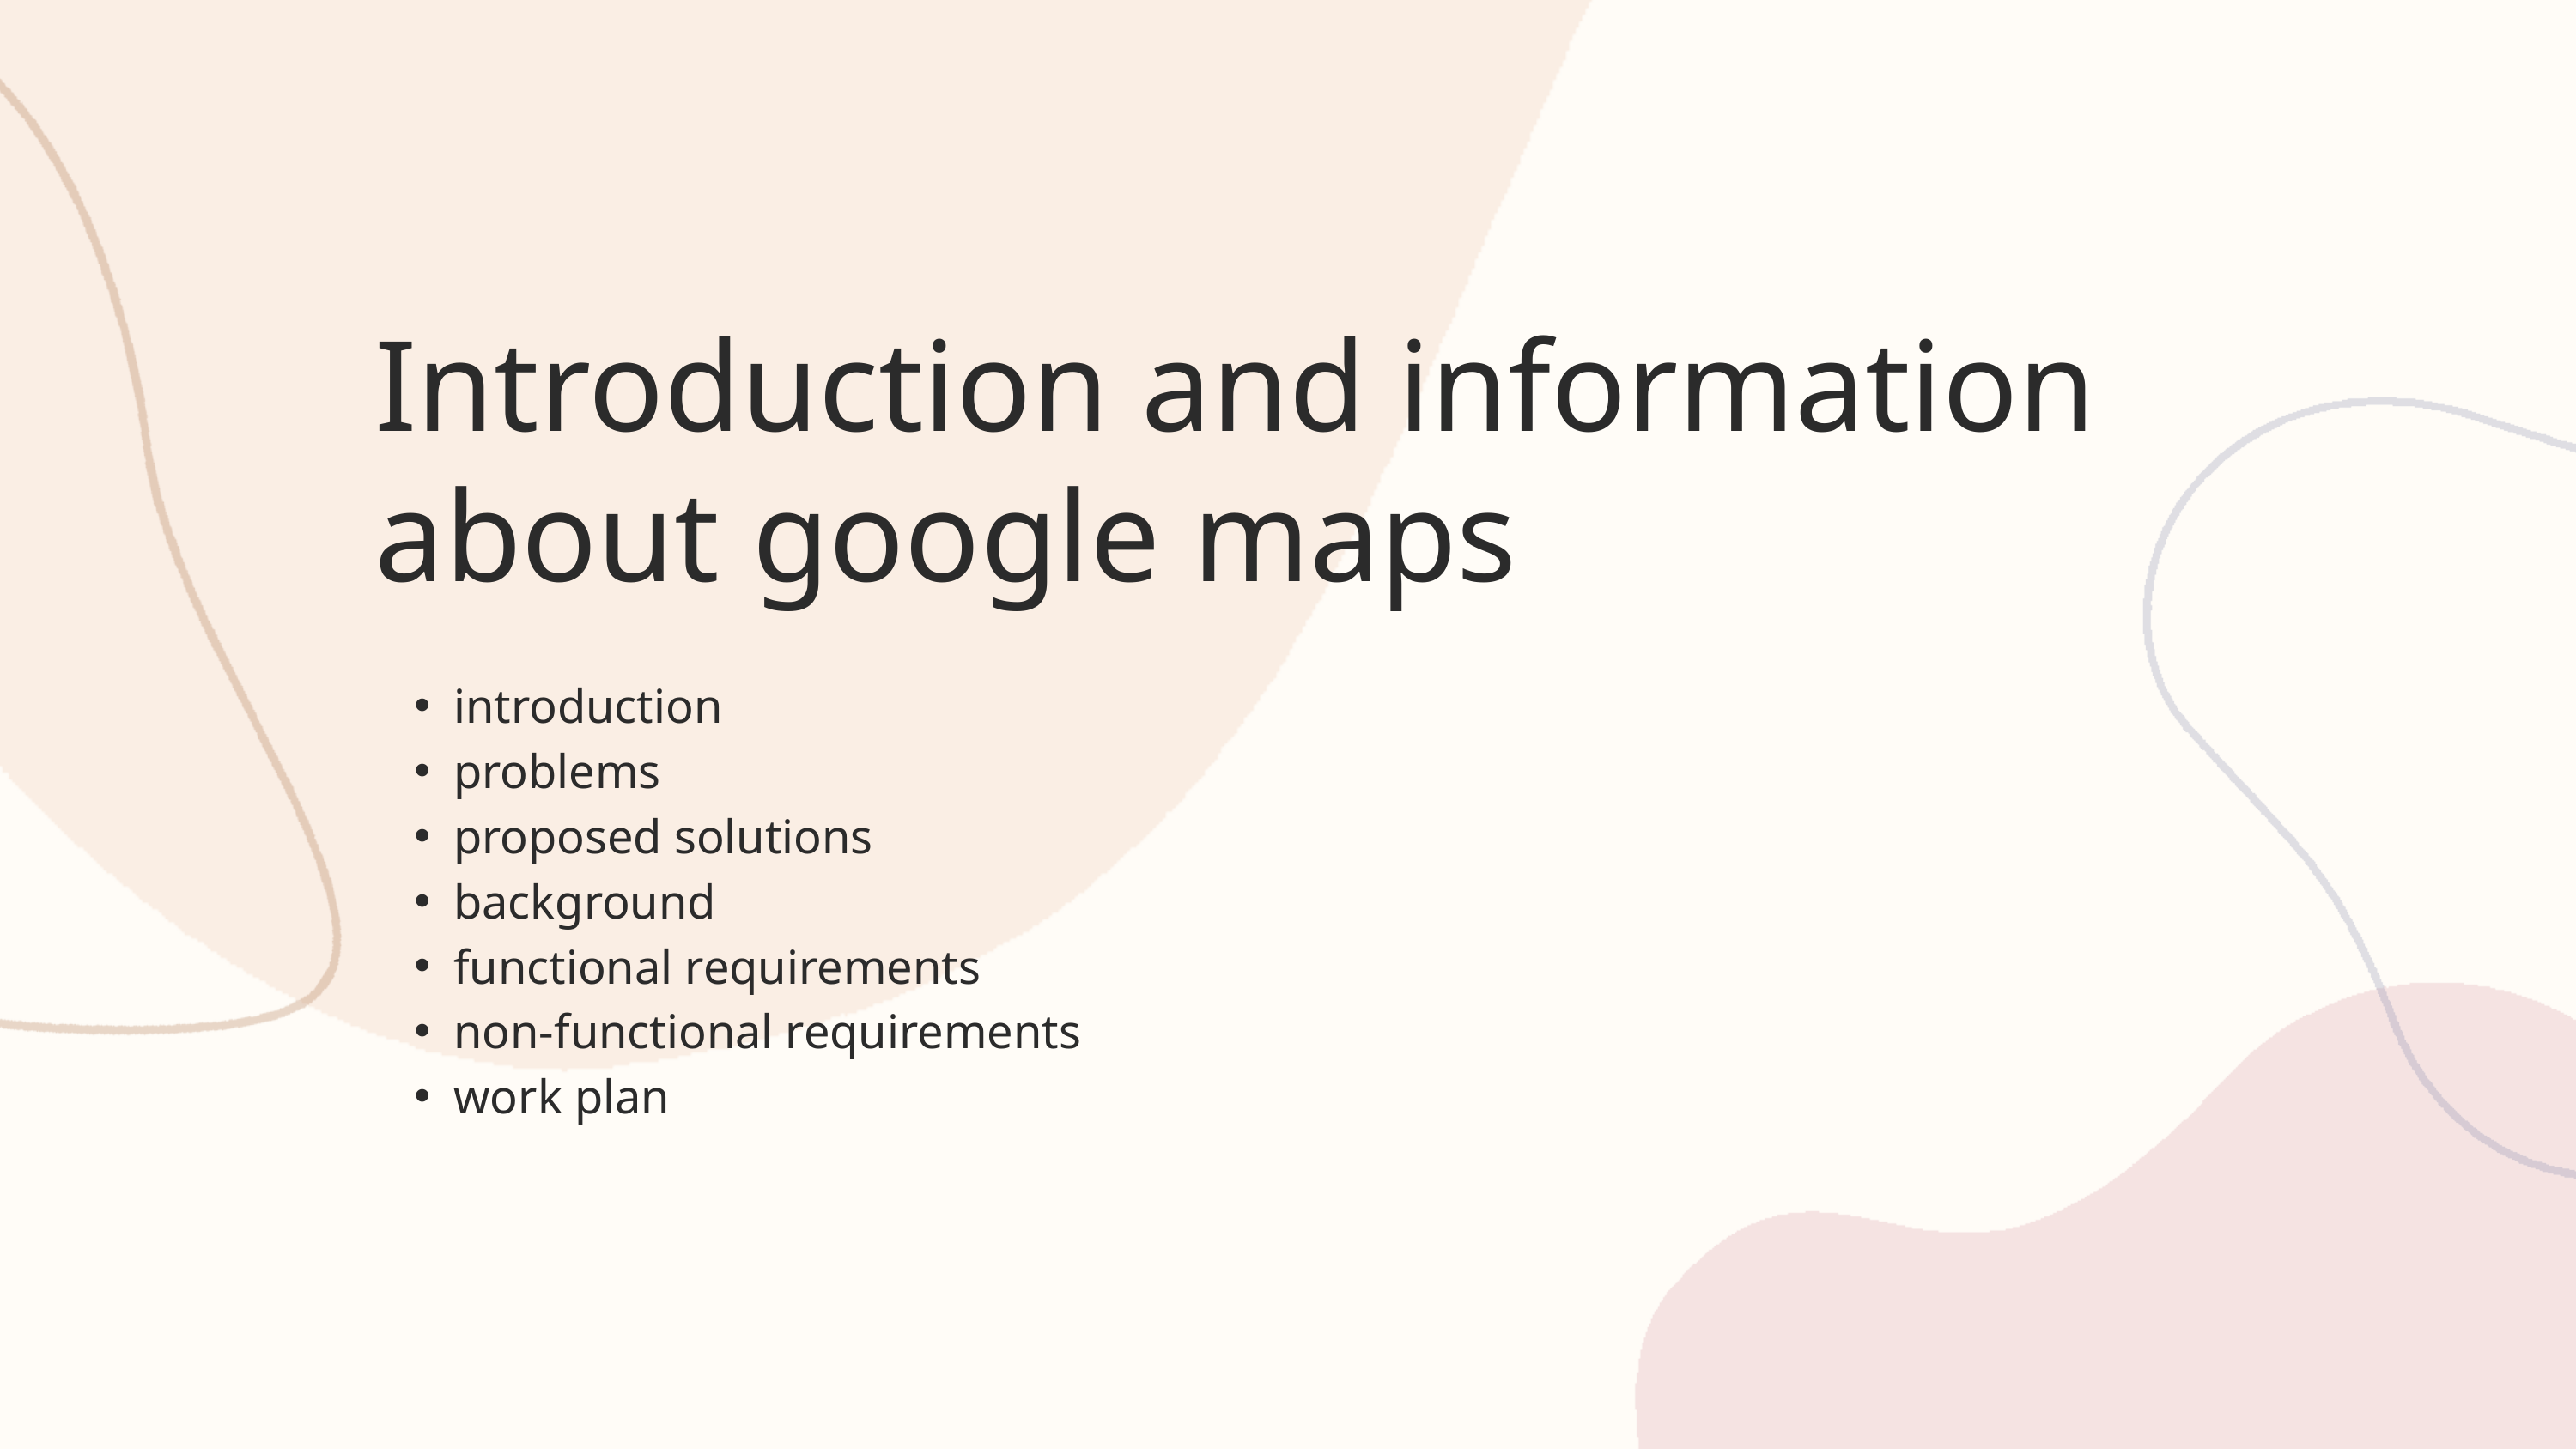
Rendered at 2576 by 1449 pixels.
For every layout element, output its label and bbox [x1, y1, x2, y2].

picture [0, 0, 1704, 1087]
text_box [374, 326, 2202, 1123]
picture [1621, 395, 2576, 1449]
